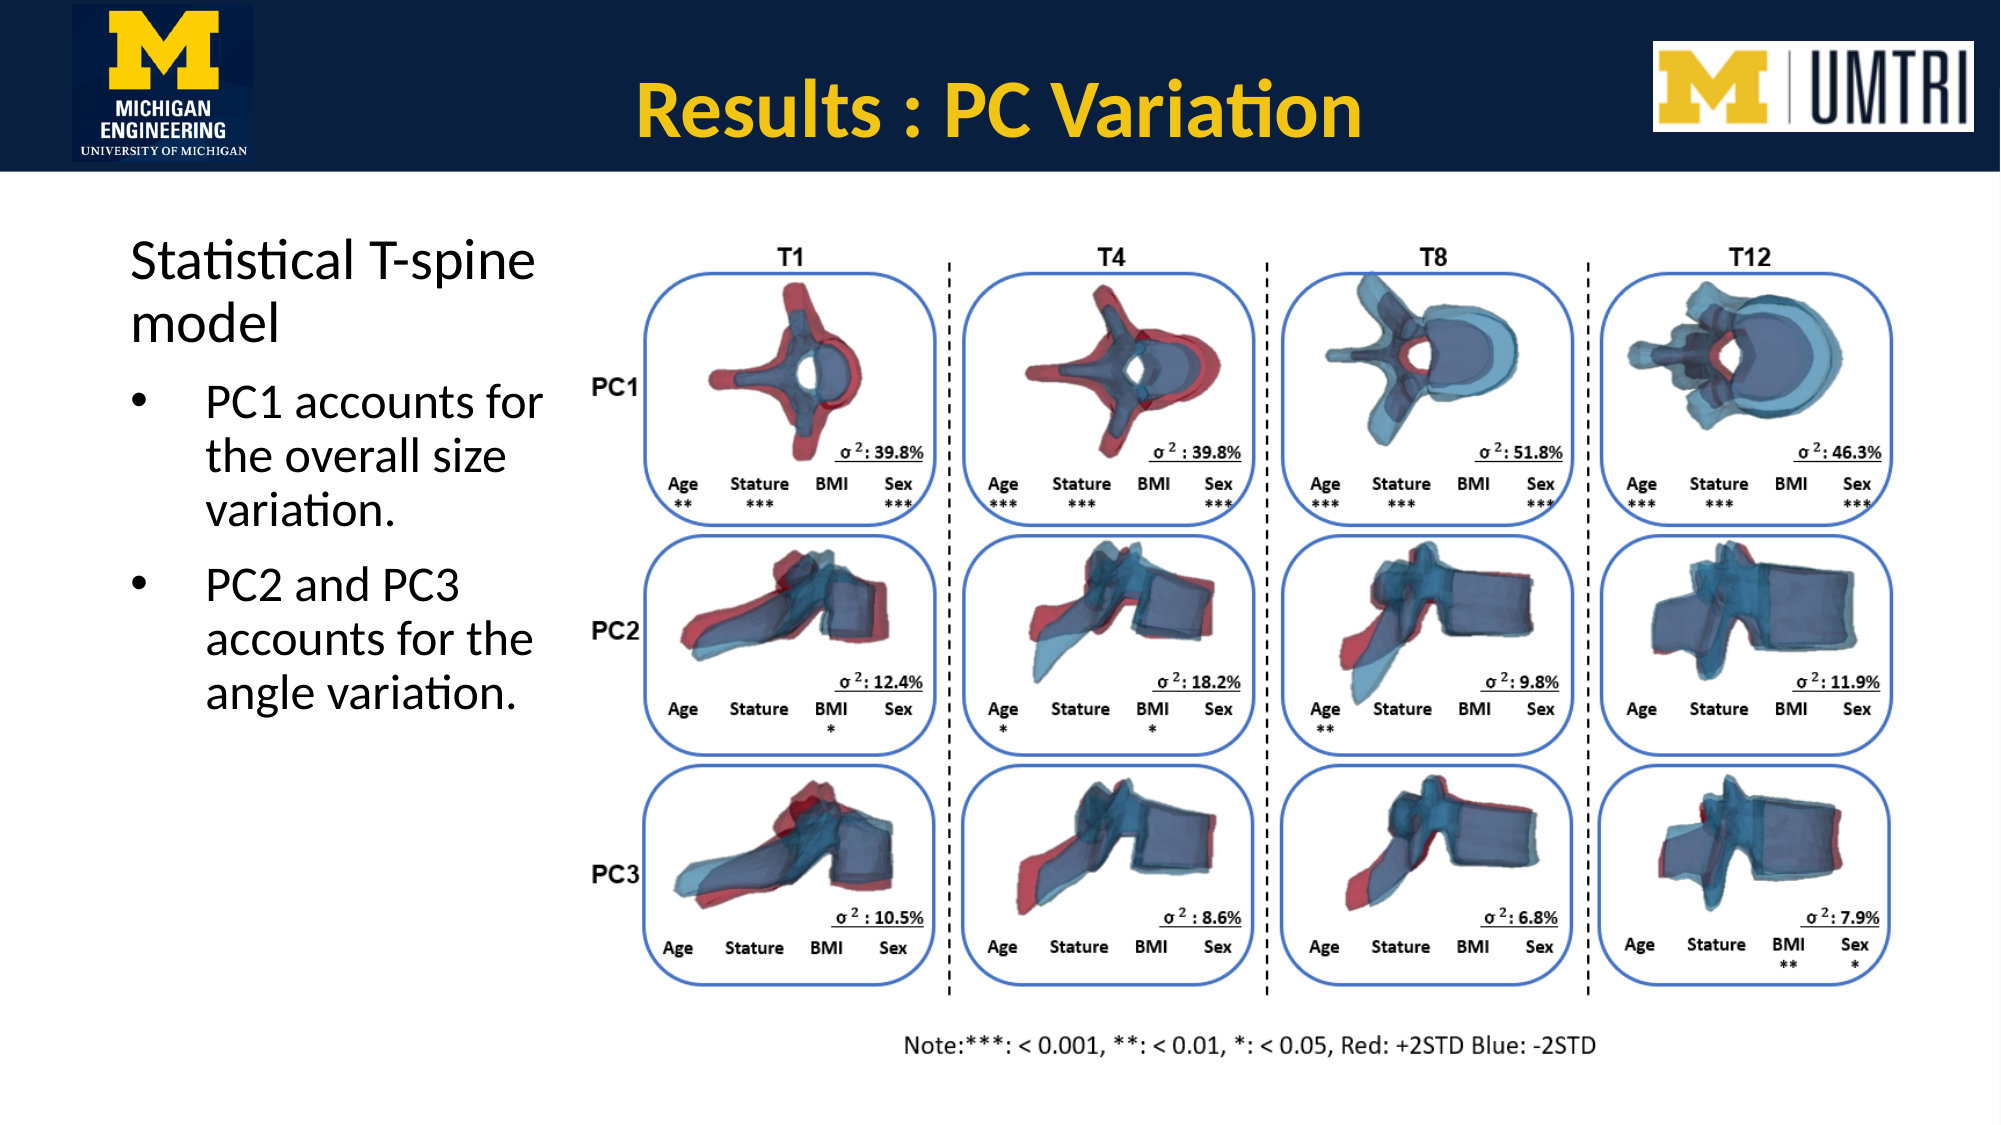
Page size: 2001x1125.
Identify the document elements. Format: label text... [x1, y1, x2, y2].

picture [71, 3, 253, 162]
picture [1653, 41, 1975, 133]
picture [545, 222, 1928, 1069]
title Results : PC Variation [468, 69, 1532, 156]
list Statistical T-spine model PC1 accounts for the overall size variation. PC2 and PC3 accounts for the angle variation. [117, 222, 544, 1032]
